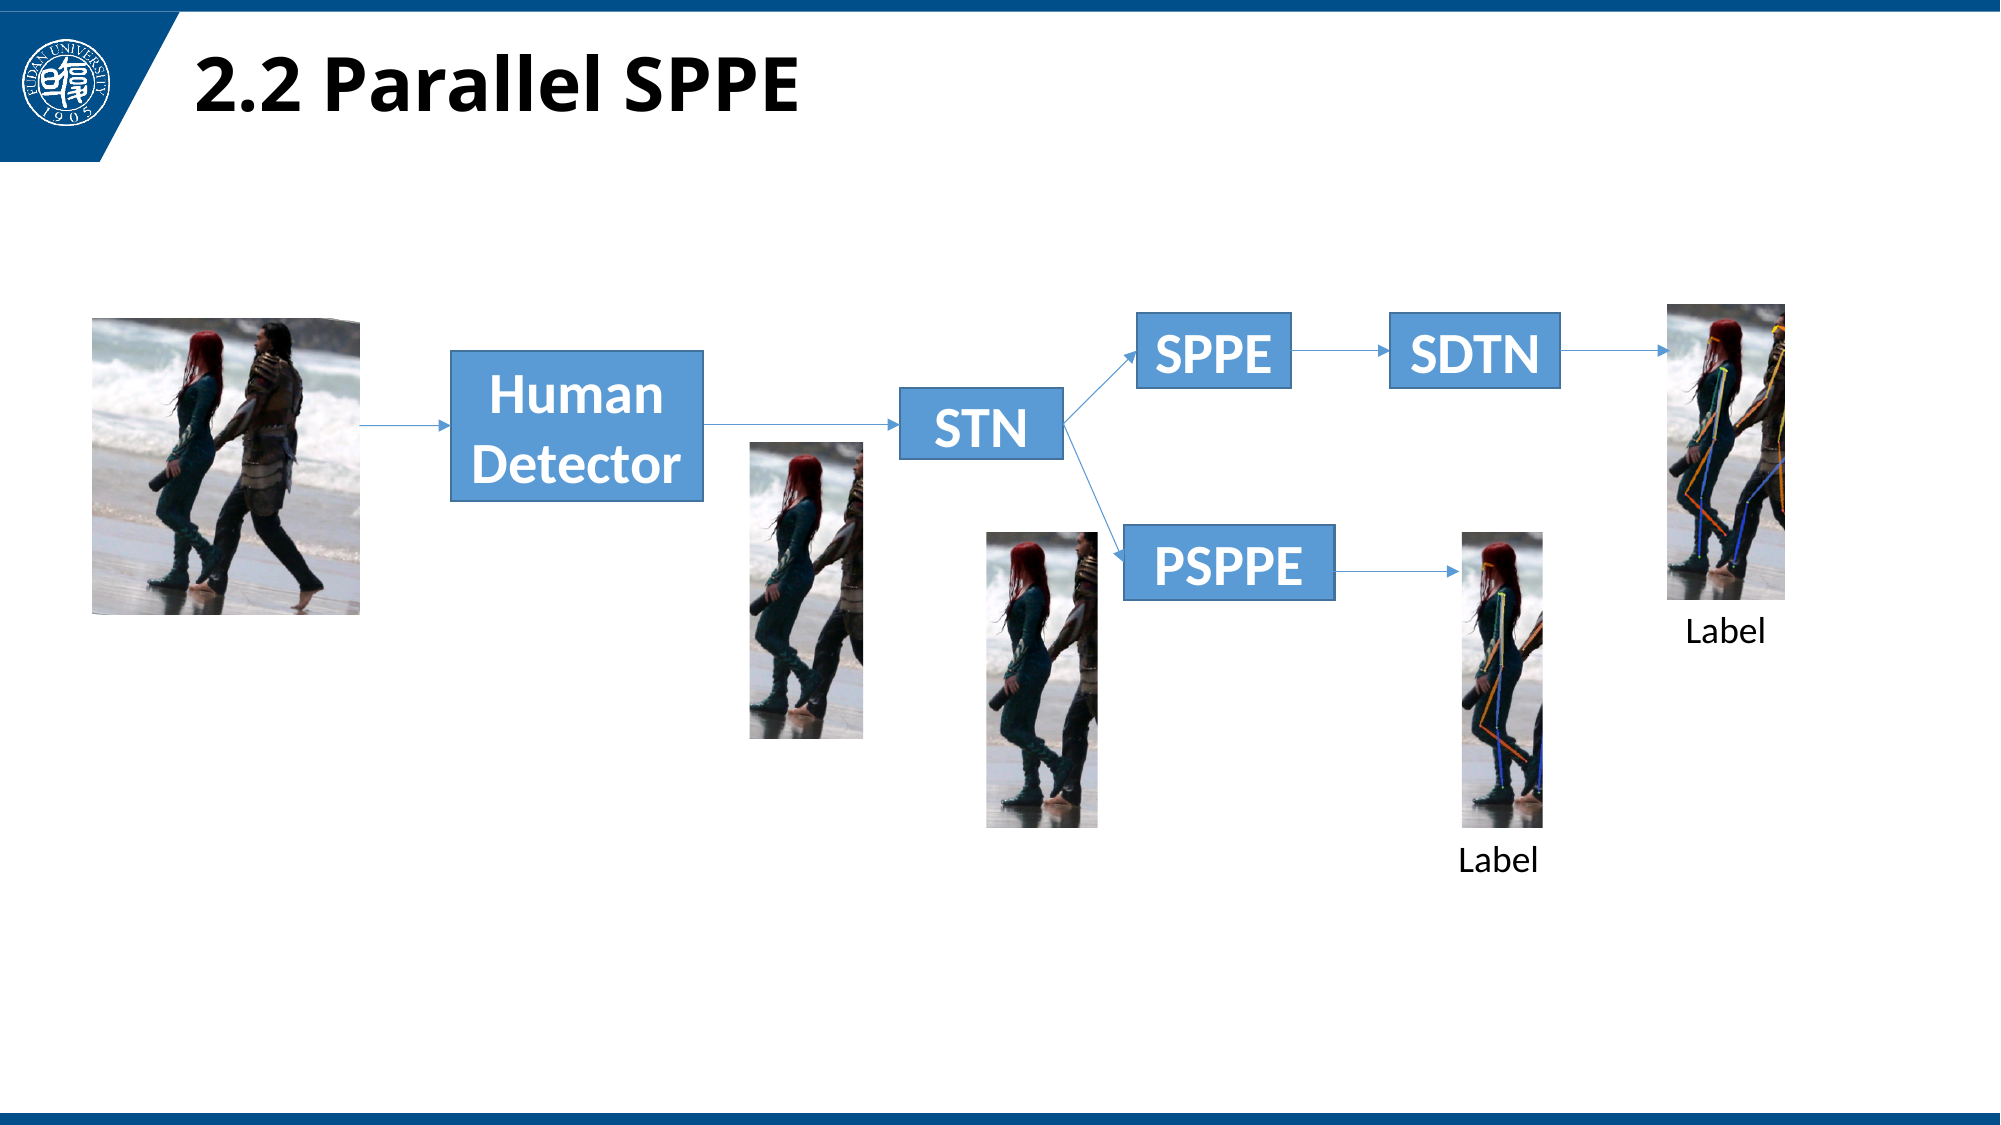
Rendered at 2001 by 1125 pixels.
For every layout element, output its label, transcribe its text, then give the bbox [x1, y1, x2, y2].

text_box Label [1443, 827, 1604, 888]
text_box SPPE [1136, 312, 1292, 389]
picture [986, 532, 1098, 828]
text_box SDTN [1389, 312, 1561, 389]
title 2.2 Parallel SPPE [179, 11, 1863, 162]
text_box PSPPE [1123, 524, 1336, 601]
text_box Human Detector [450, 350, 704, 502]
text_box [1063, 350, 1137, 424]
picture [1666, 304, 1785, 600]
text_box STN [899, 387, 1063, 460]
picture [92, 318, 360, 615]
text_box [1063, 424, 1124, 563]
picture [749, 442, 864, 739]
picture [1461, 532, 1543, 828]
text_box Label [1670, 598, 1831, 658]
picture [22, 39, 110, 126]
